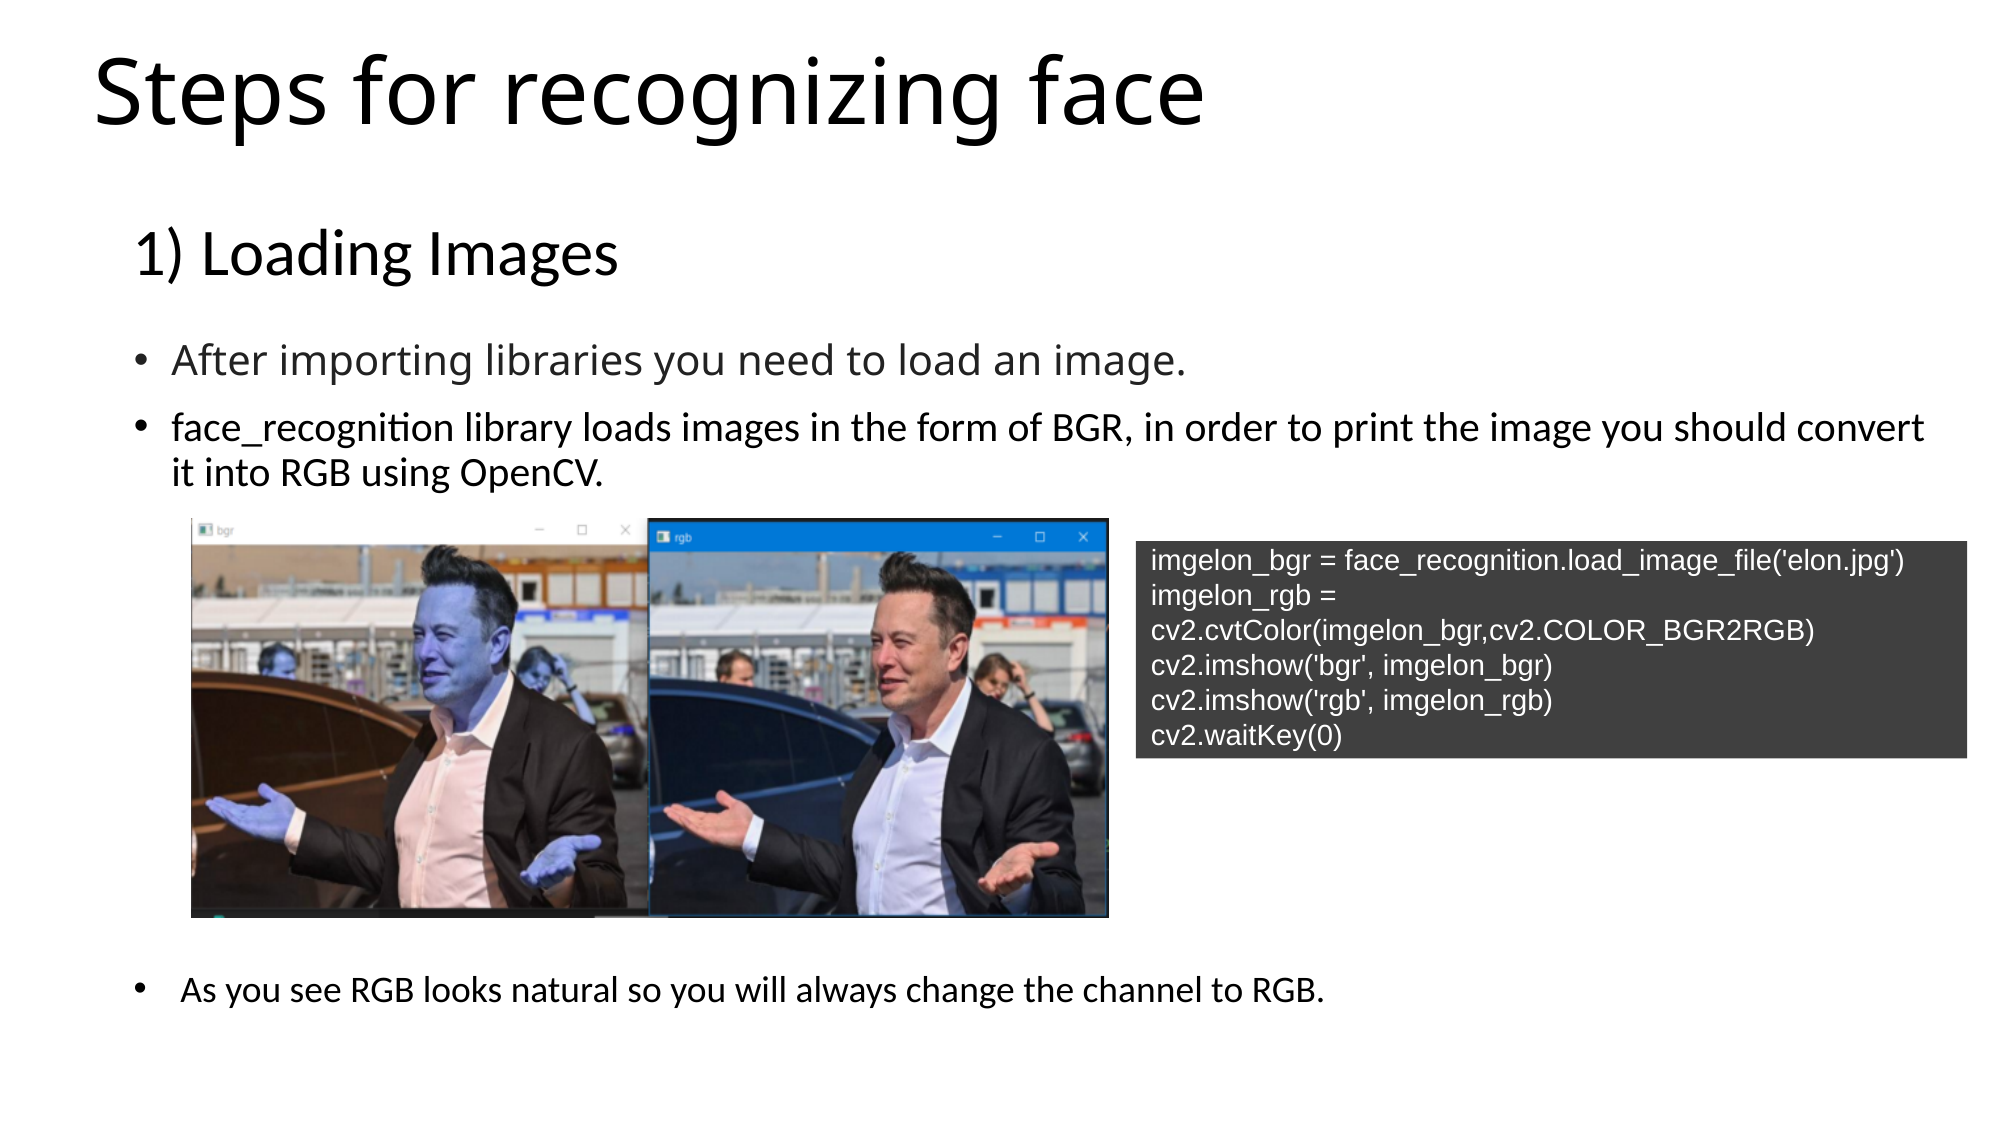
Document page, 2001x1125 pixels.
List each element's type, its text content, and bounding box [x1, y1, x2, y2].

text_box imgelon_bgr = face_recognition.load_image_file('elon.jpg') imgelon_rgb = cv2.cvtColor(imgelon_bgr,cv2.COLOR_BGR2RGB) cv2.imshow('bgr', imgelon_bgr) cv2.imshow('rgb', imgelon_rgb) cv2.waitKey(0) [1135, 541, 1968, 759]
text_box As you see RGB looks natural so you will always change the channel to RGB. [118, 957, 1861, 1018]
text_box 1) Loading Images [117, 201, 836, 297]
picture [191, 518, 1109, 918]
list After importing libraries you need to load an image. face_recognition library loads images in the form of BGR, in order to print the image you should convert it into RGB using OpenCV. [118, 331, 1968, 626]
title Steps for recognizing face [79, 10, 1804, 180]
